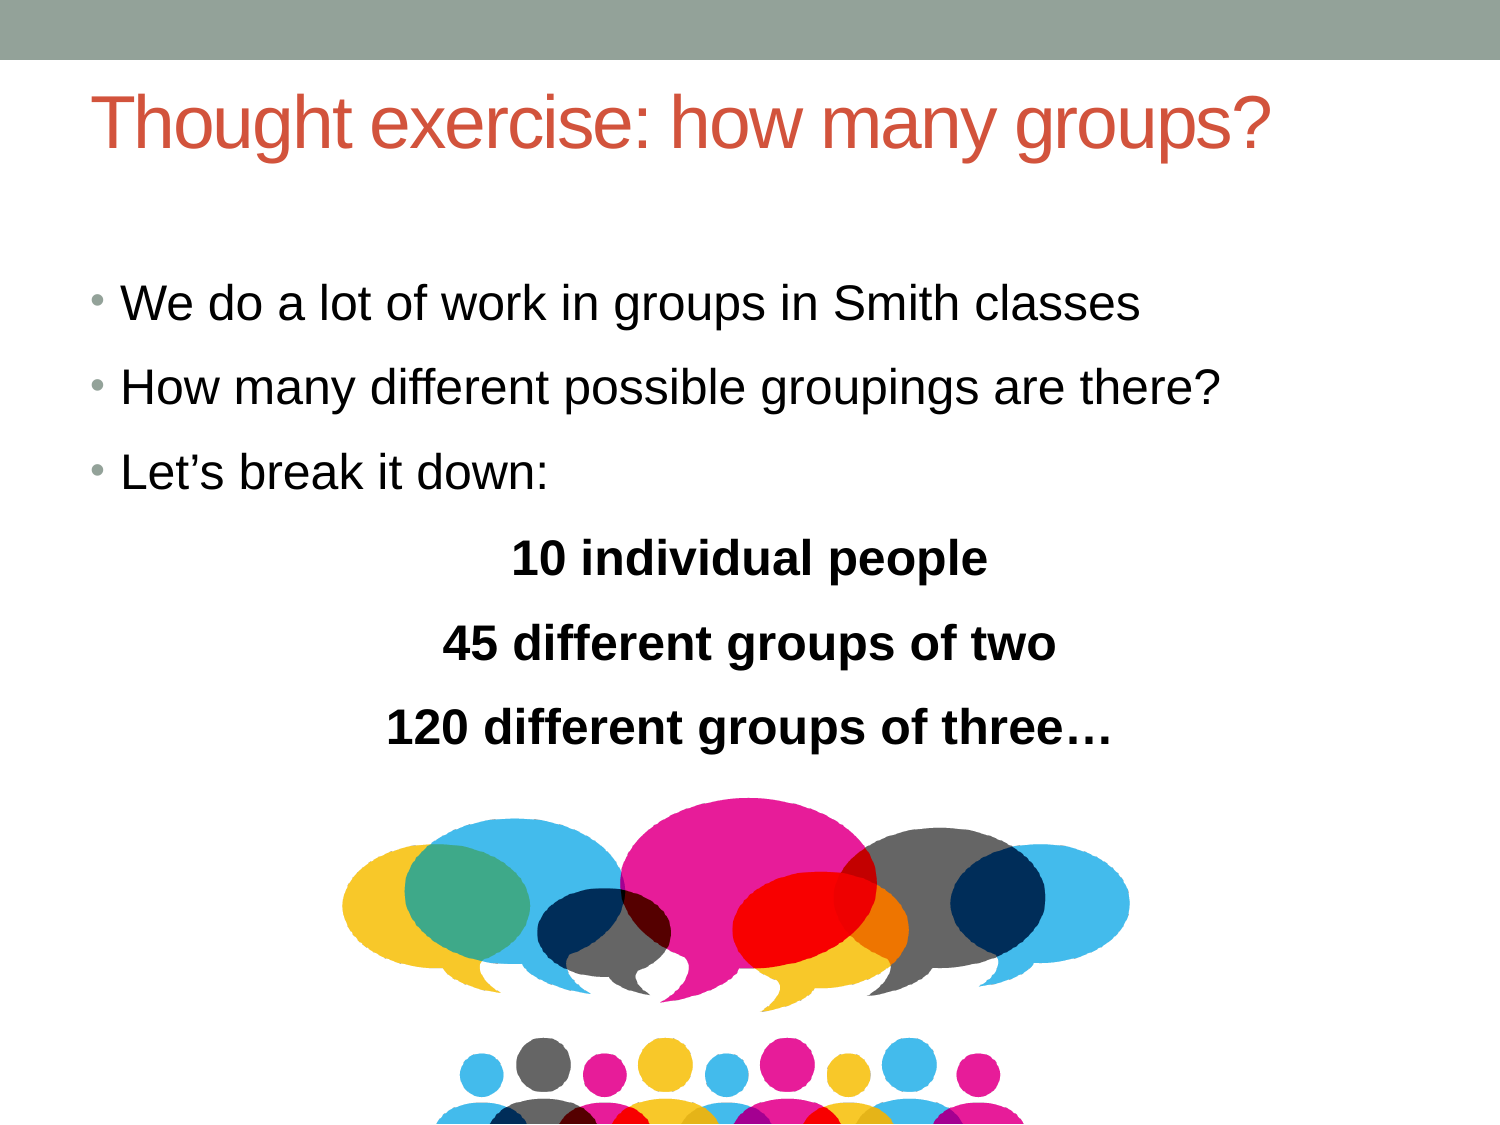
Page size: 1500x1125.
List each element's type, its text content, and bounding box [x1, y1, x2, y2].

list We do a lot of work in groups in Smith classes How many different possible groupings are there? Let’s break it down: 10 individual people 45 different groups of two 120 different groups of three… [75, 262, 1425, 1063]
picture [325, 787, 1151, 1124]
title Thought exercise: how many groups? [75, 37, 1425, 200]
